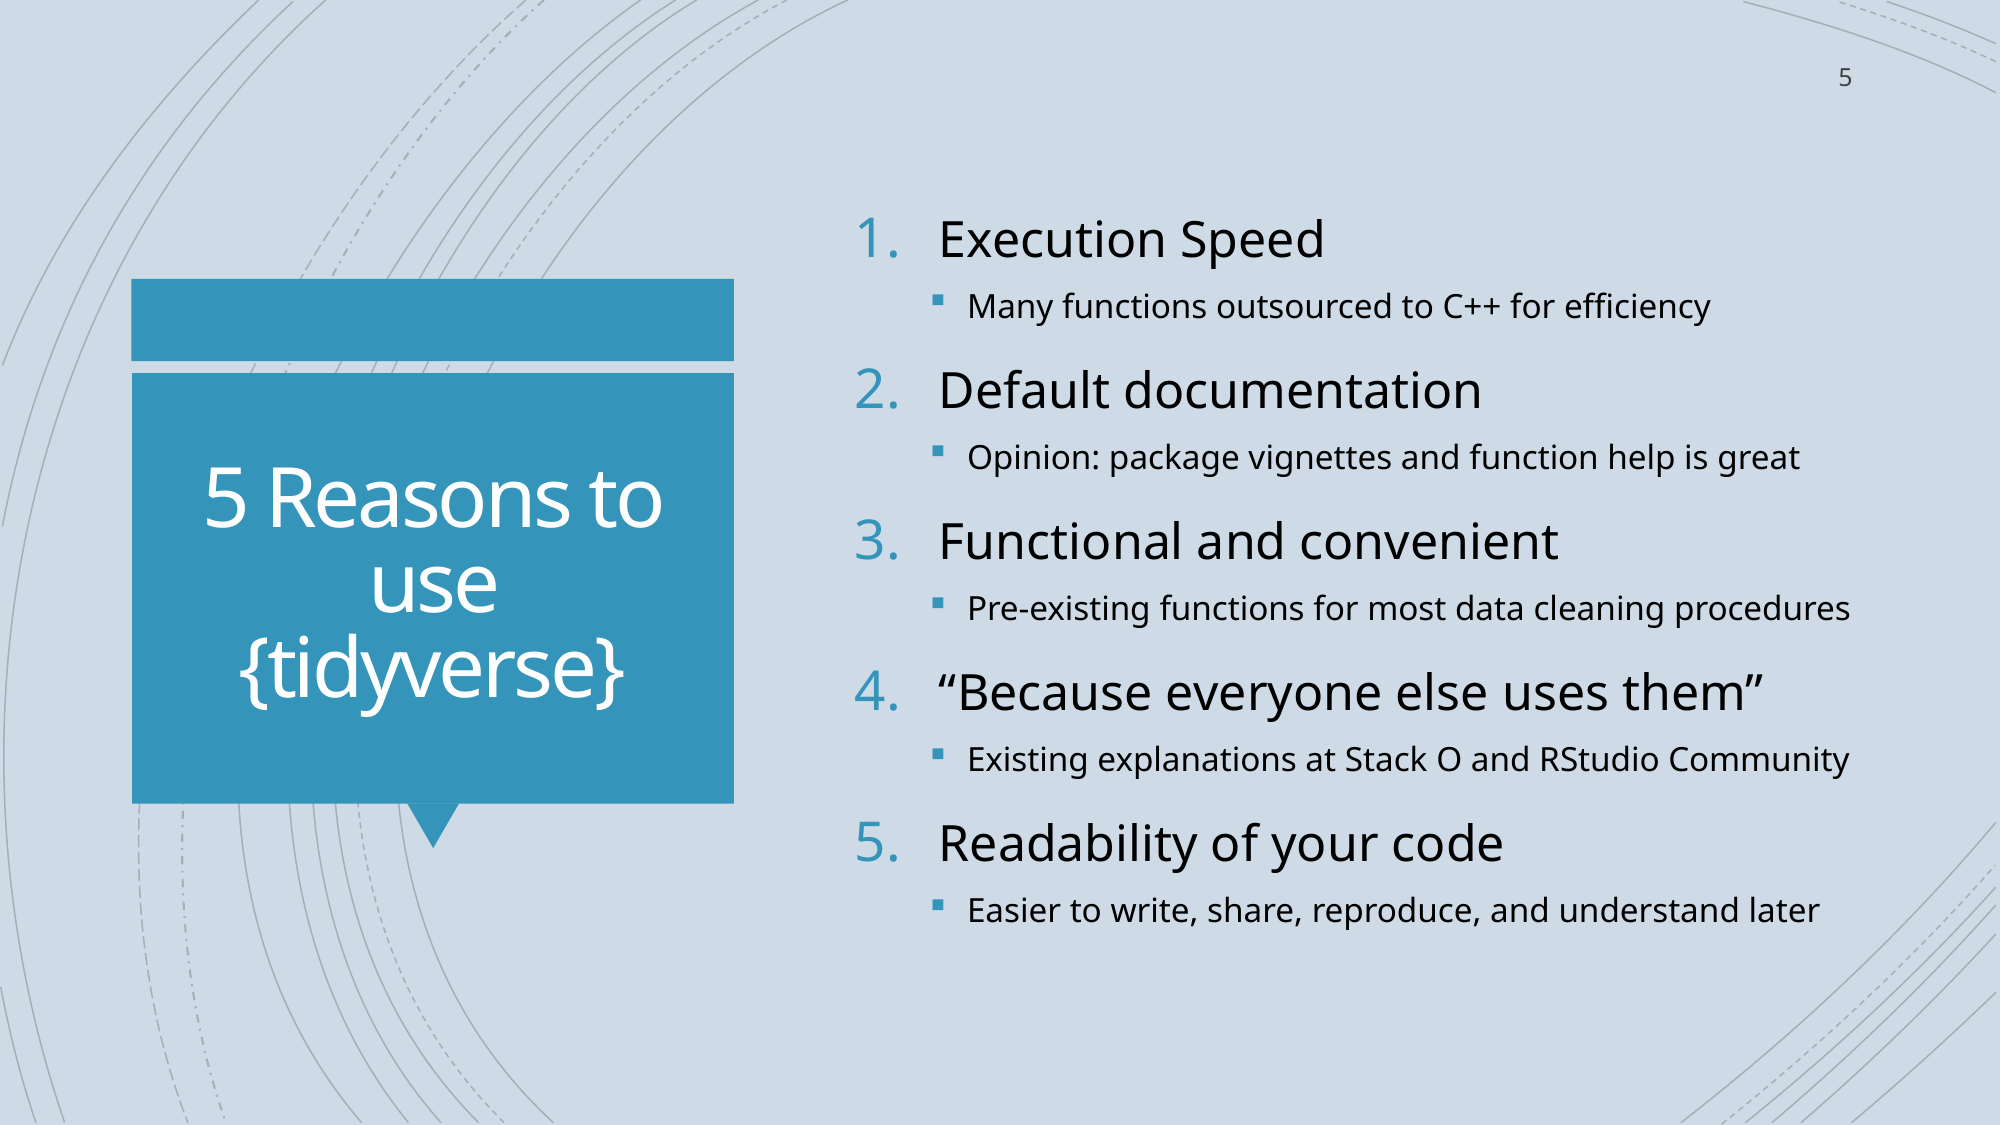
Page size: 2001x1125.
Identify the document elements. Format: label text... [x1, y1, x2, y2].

list Execution Speed Many functions outsourced to C++ for efficiency Default documentation Opinion: package vignettes and function help is great Functional and convenient Pre-existing functions for most data cleaning procedures “Because everyone else uses them” Existing explanations at Stack O and RStudio Community Readability of your code Easier to write, share, reproduce, and understand later [839, 131, 1871, 993]
title 5 Reasons to use {tidyverse} [145, 385, 720, 789]
slide_number 5 [1717, 52, 1868, 105]
